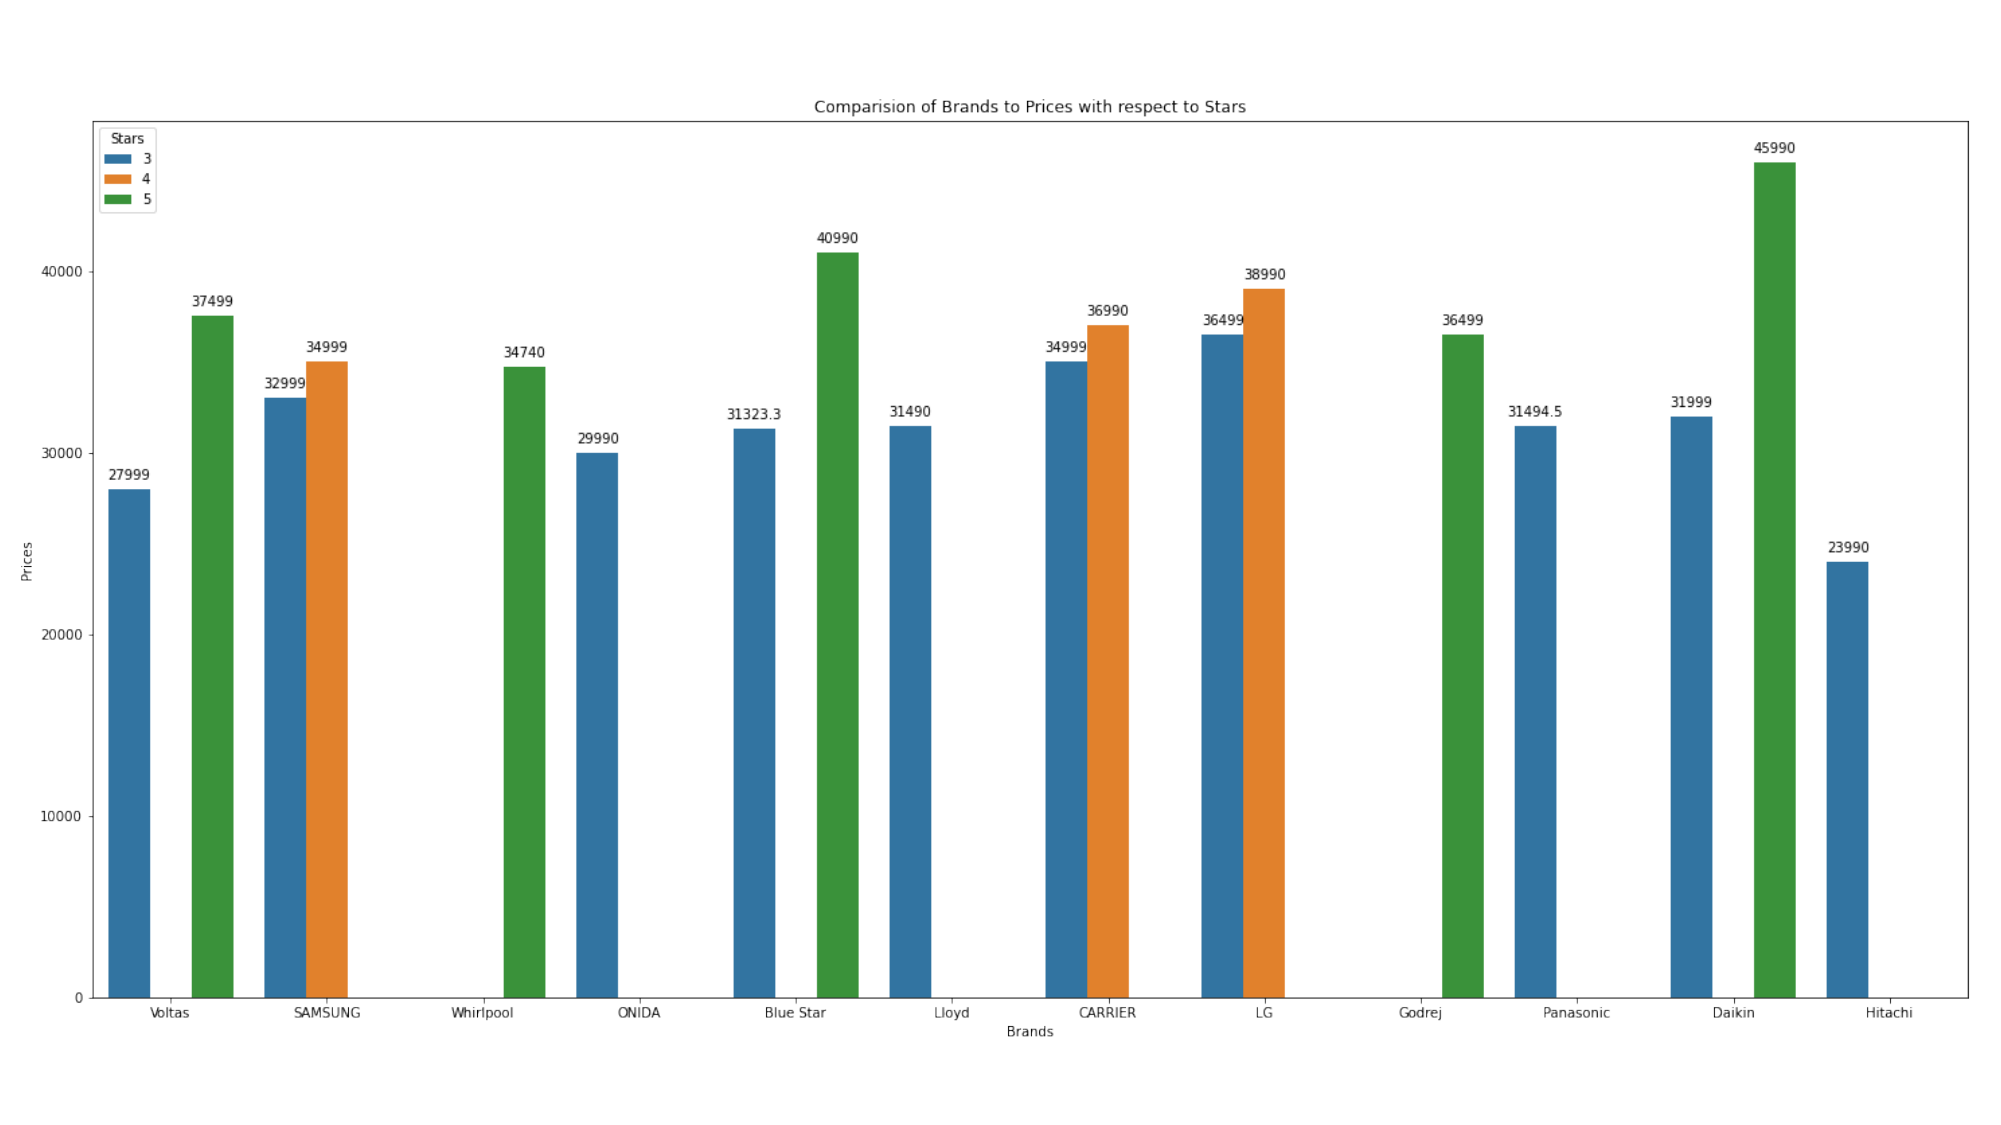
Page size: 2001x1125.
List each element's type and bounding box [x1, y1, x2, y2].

picture [9, 86, 1991, 1058]
